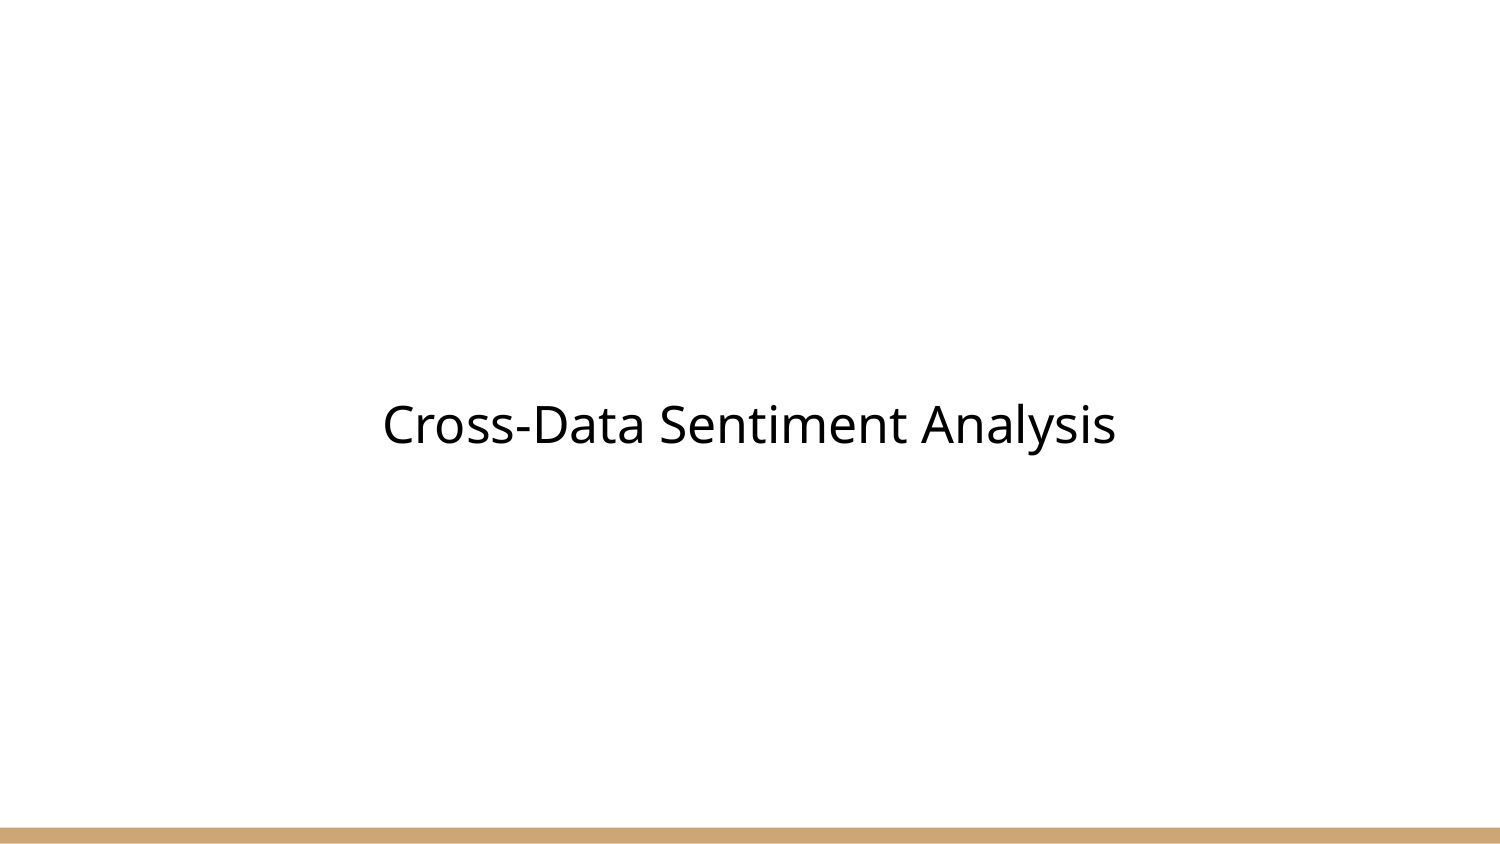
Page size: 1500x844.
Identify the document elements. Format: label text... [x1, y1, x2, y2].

title Cross-Data Sentiment Analysis [349, 374, 1151, 469]
